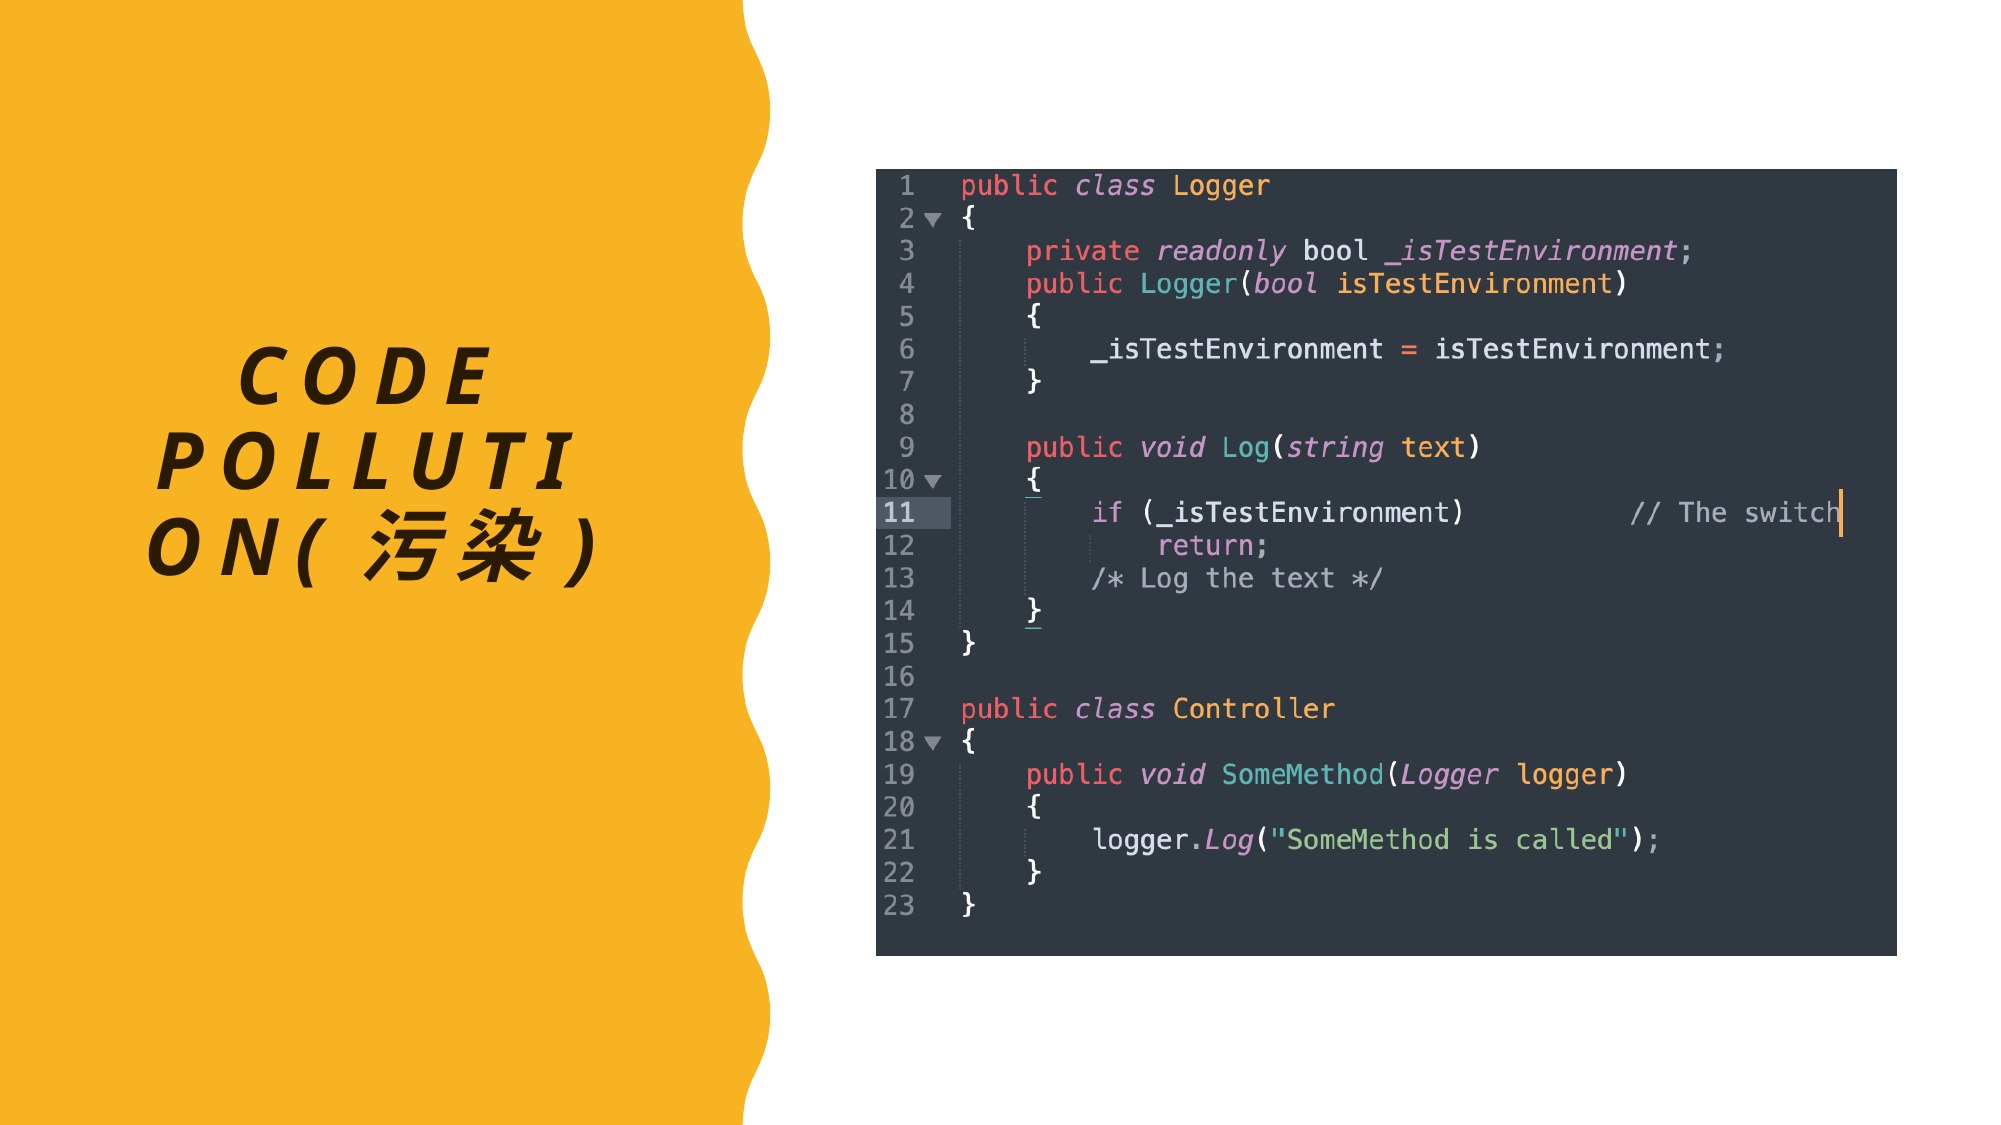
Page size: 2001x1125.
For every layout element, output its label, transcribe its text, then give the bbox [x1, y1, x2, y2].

text_box [0, 0, 771, 1125]
title Code pollution(污染) [105, 105, 636, 824]
text_box [743, 0, 2000, 1125]
picture [875, 169, 1897, 956]
